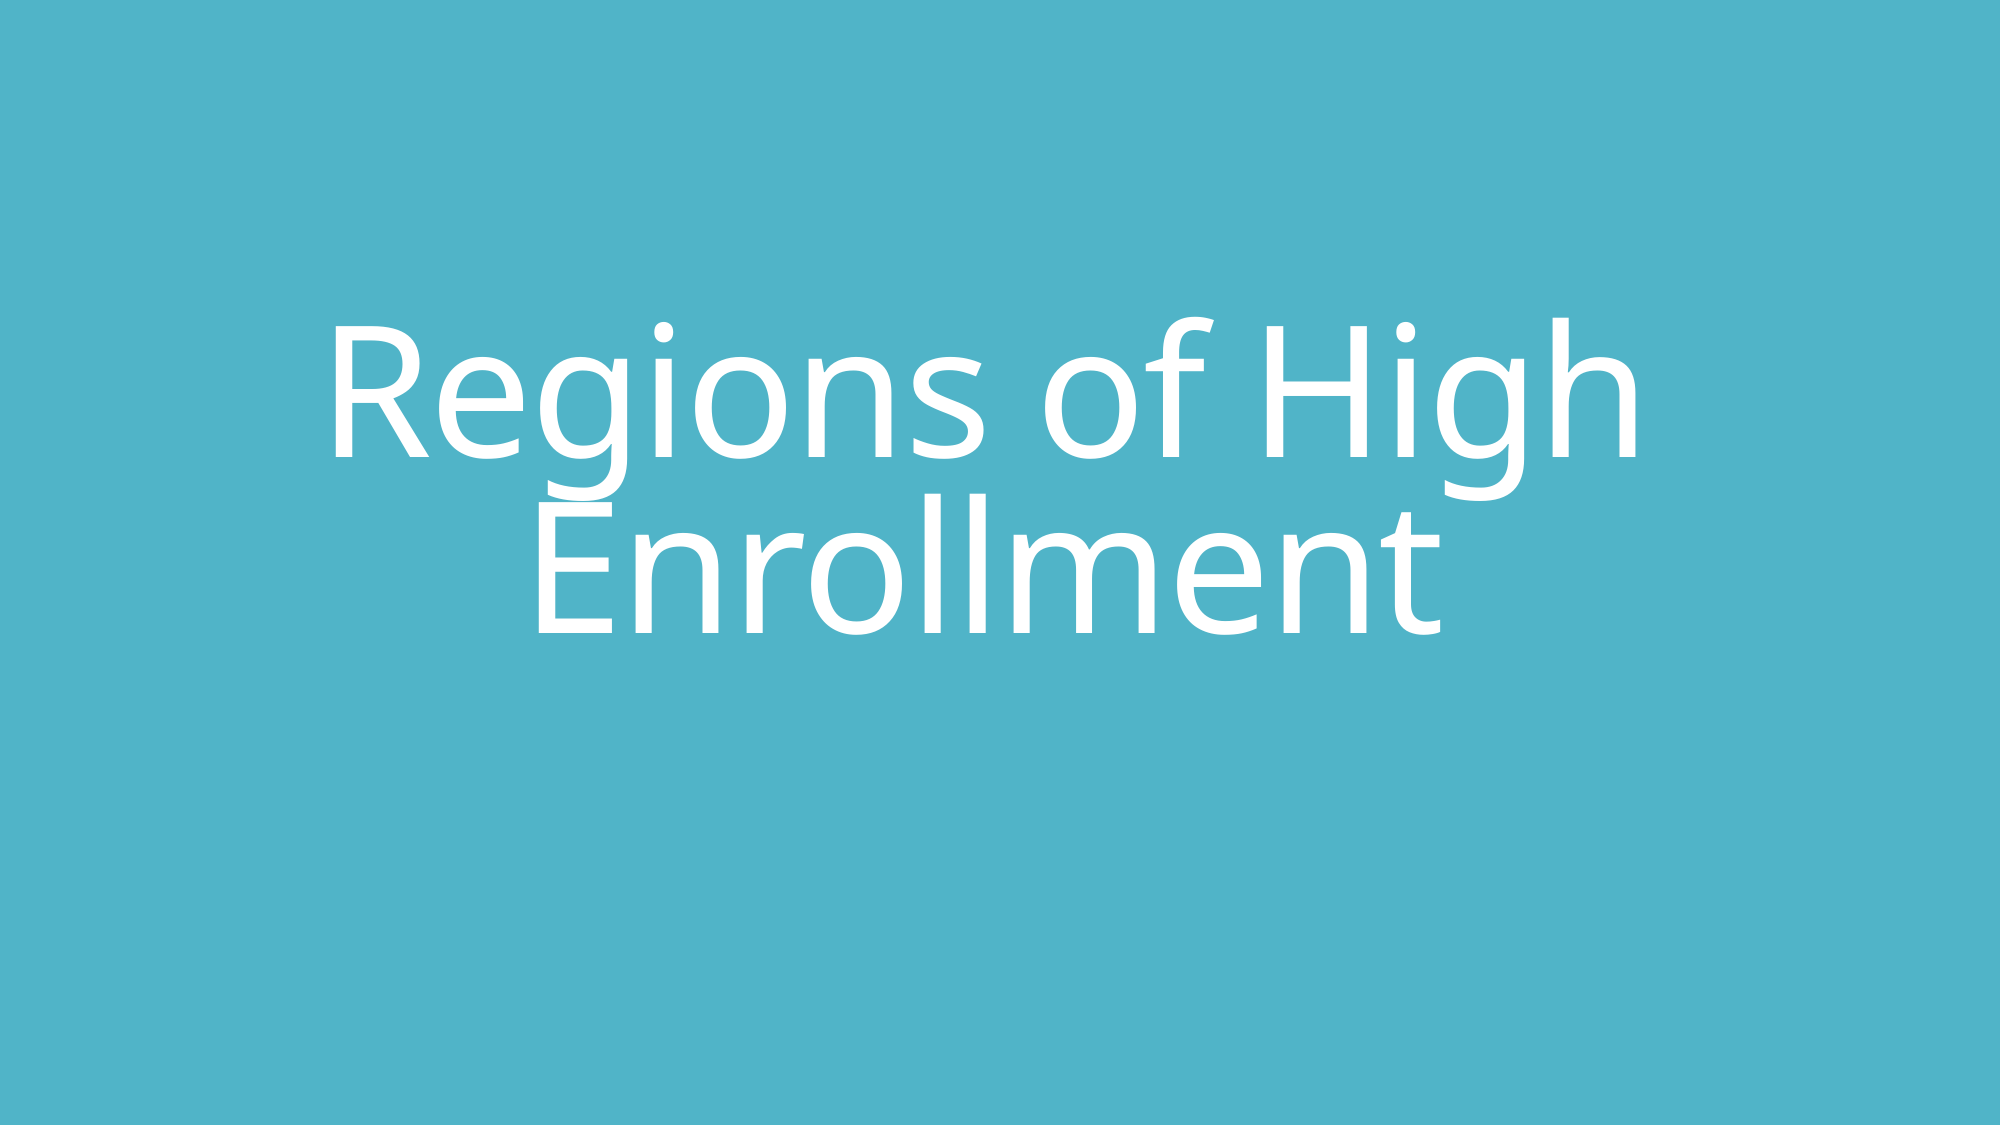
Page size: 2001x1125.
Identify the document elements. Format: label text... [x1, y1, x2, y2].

title Regions of High Enrollment [98, 126, 1868, 677]
